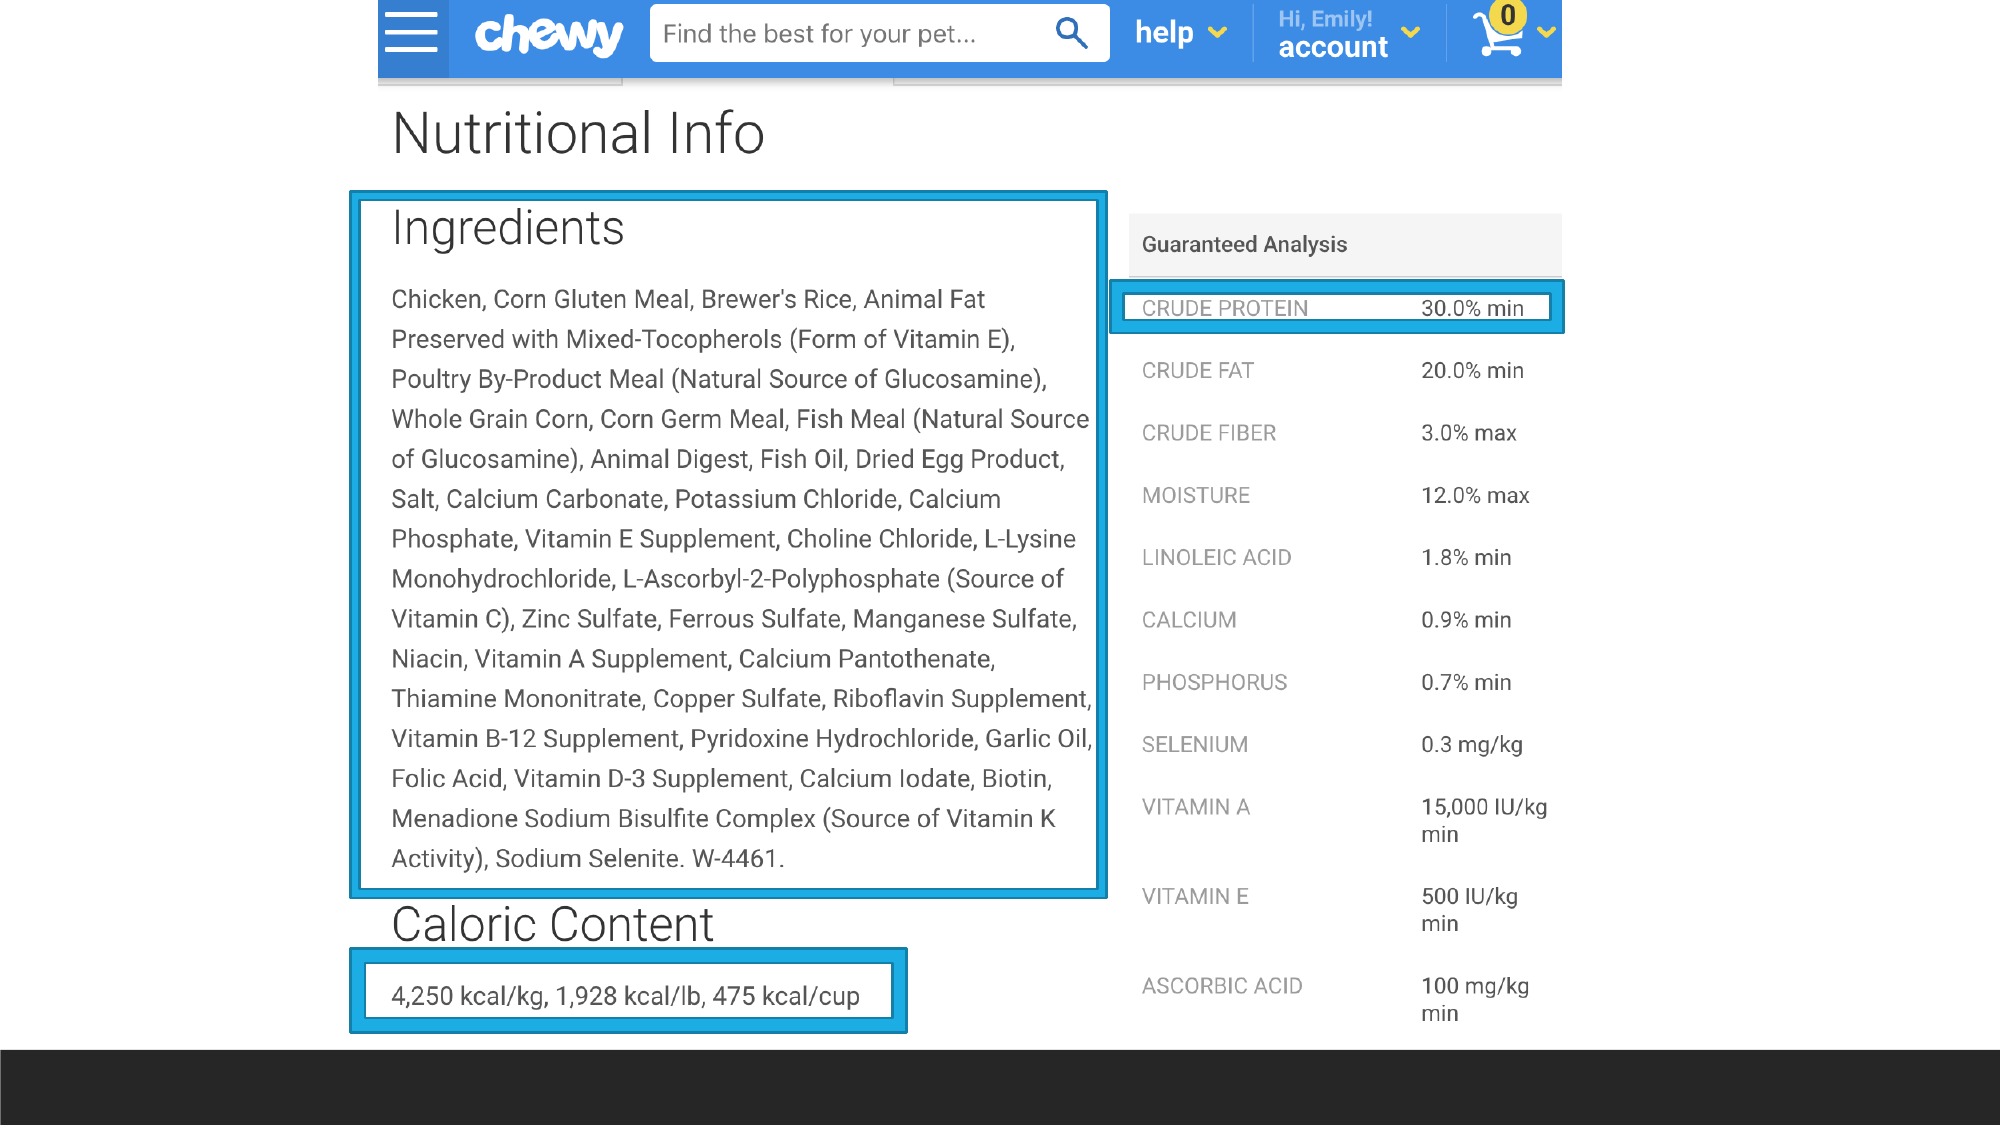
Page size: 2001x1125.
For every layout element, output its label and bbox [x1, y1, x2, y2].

picture [377, 0, 1563, 1050]
text_box [349, 190, 376, 899]
text_box [349, 947, 376, 1034]
